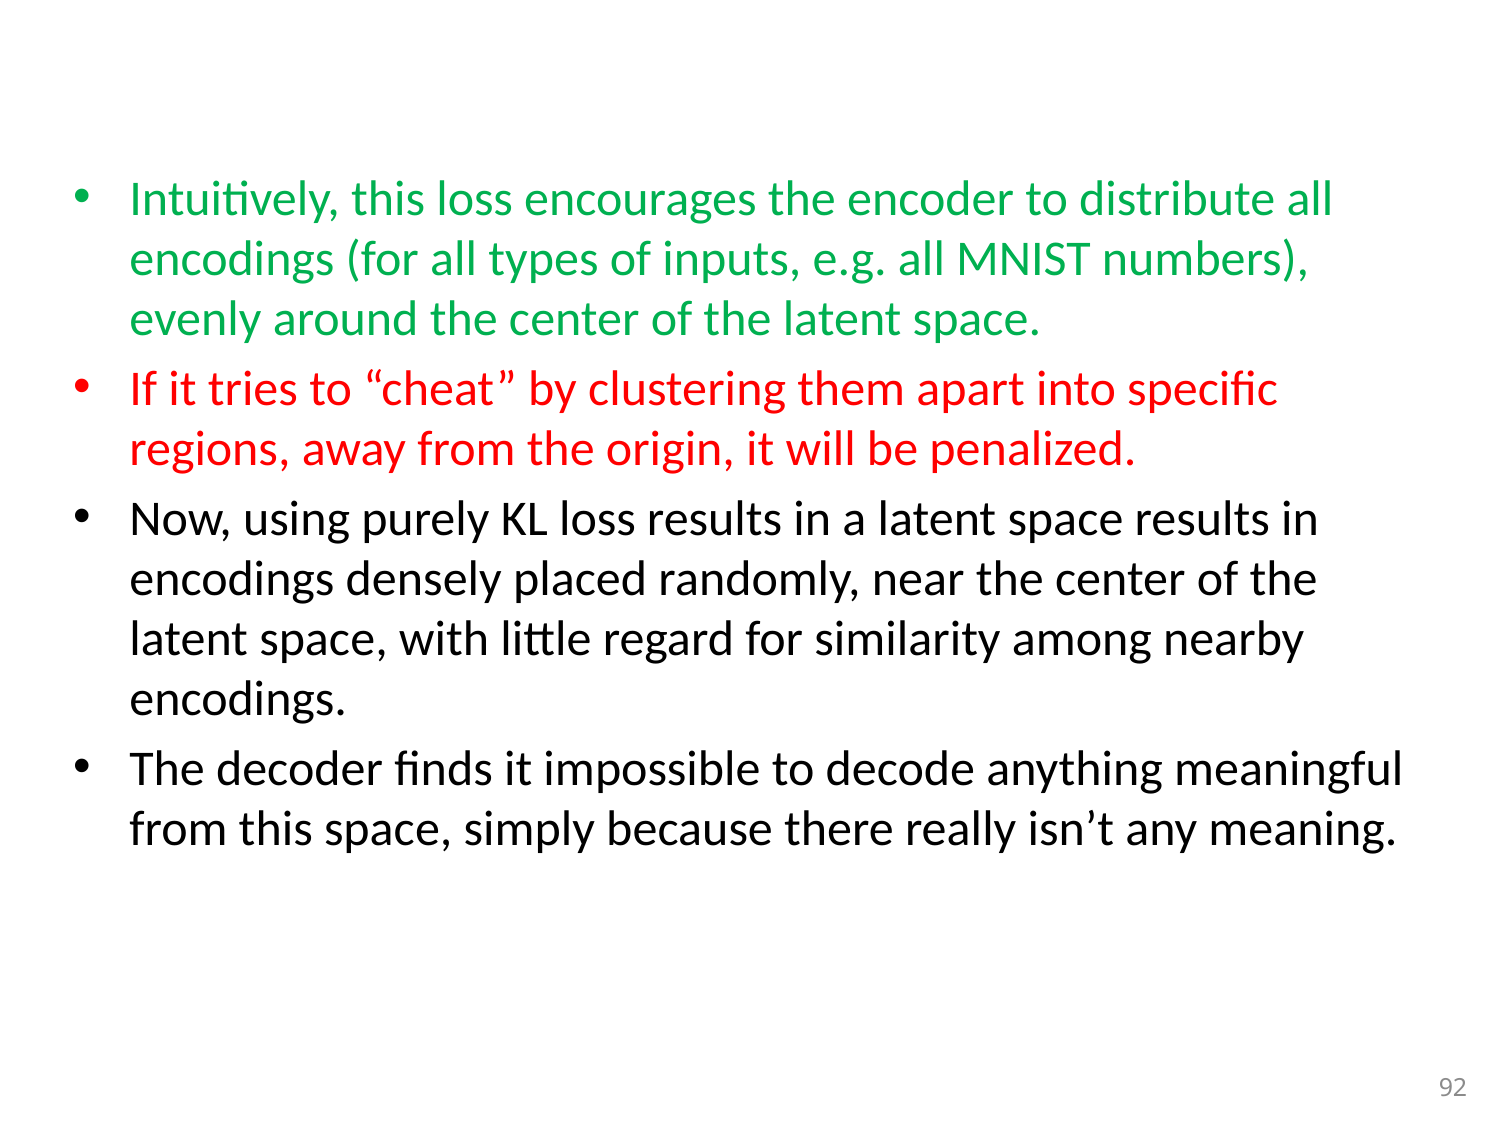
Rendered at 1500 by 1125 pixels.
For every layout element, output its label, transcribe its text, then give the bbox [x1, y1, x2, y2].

list Intuitively, this loss encourages the encoder to distribute all encodings (for all types of inputs, e.g. all MNIST numbers), evenly around the center of the latent space. If it tries to “cheat” by clustering them apart into specific regions, away from the origin, it will be penalized. Now, using purely KL loss results in a latent space results in encodings densely placed randomly, near the center of the latent space, with little regard for similarity among nearby encodings. The decoder finds it impossible to decode anything meaningful from this space, simply because there really isn’t any meaning. [58, 158, 1442, 967]
slide_number 92 [1032, 1058, 1483, 1119]
